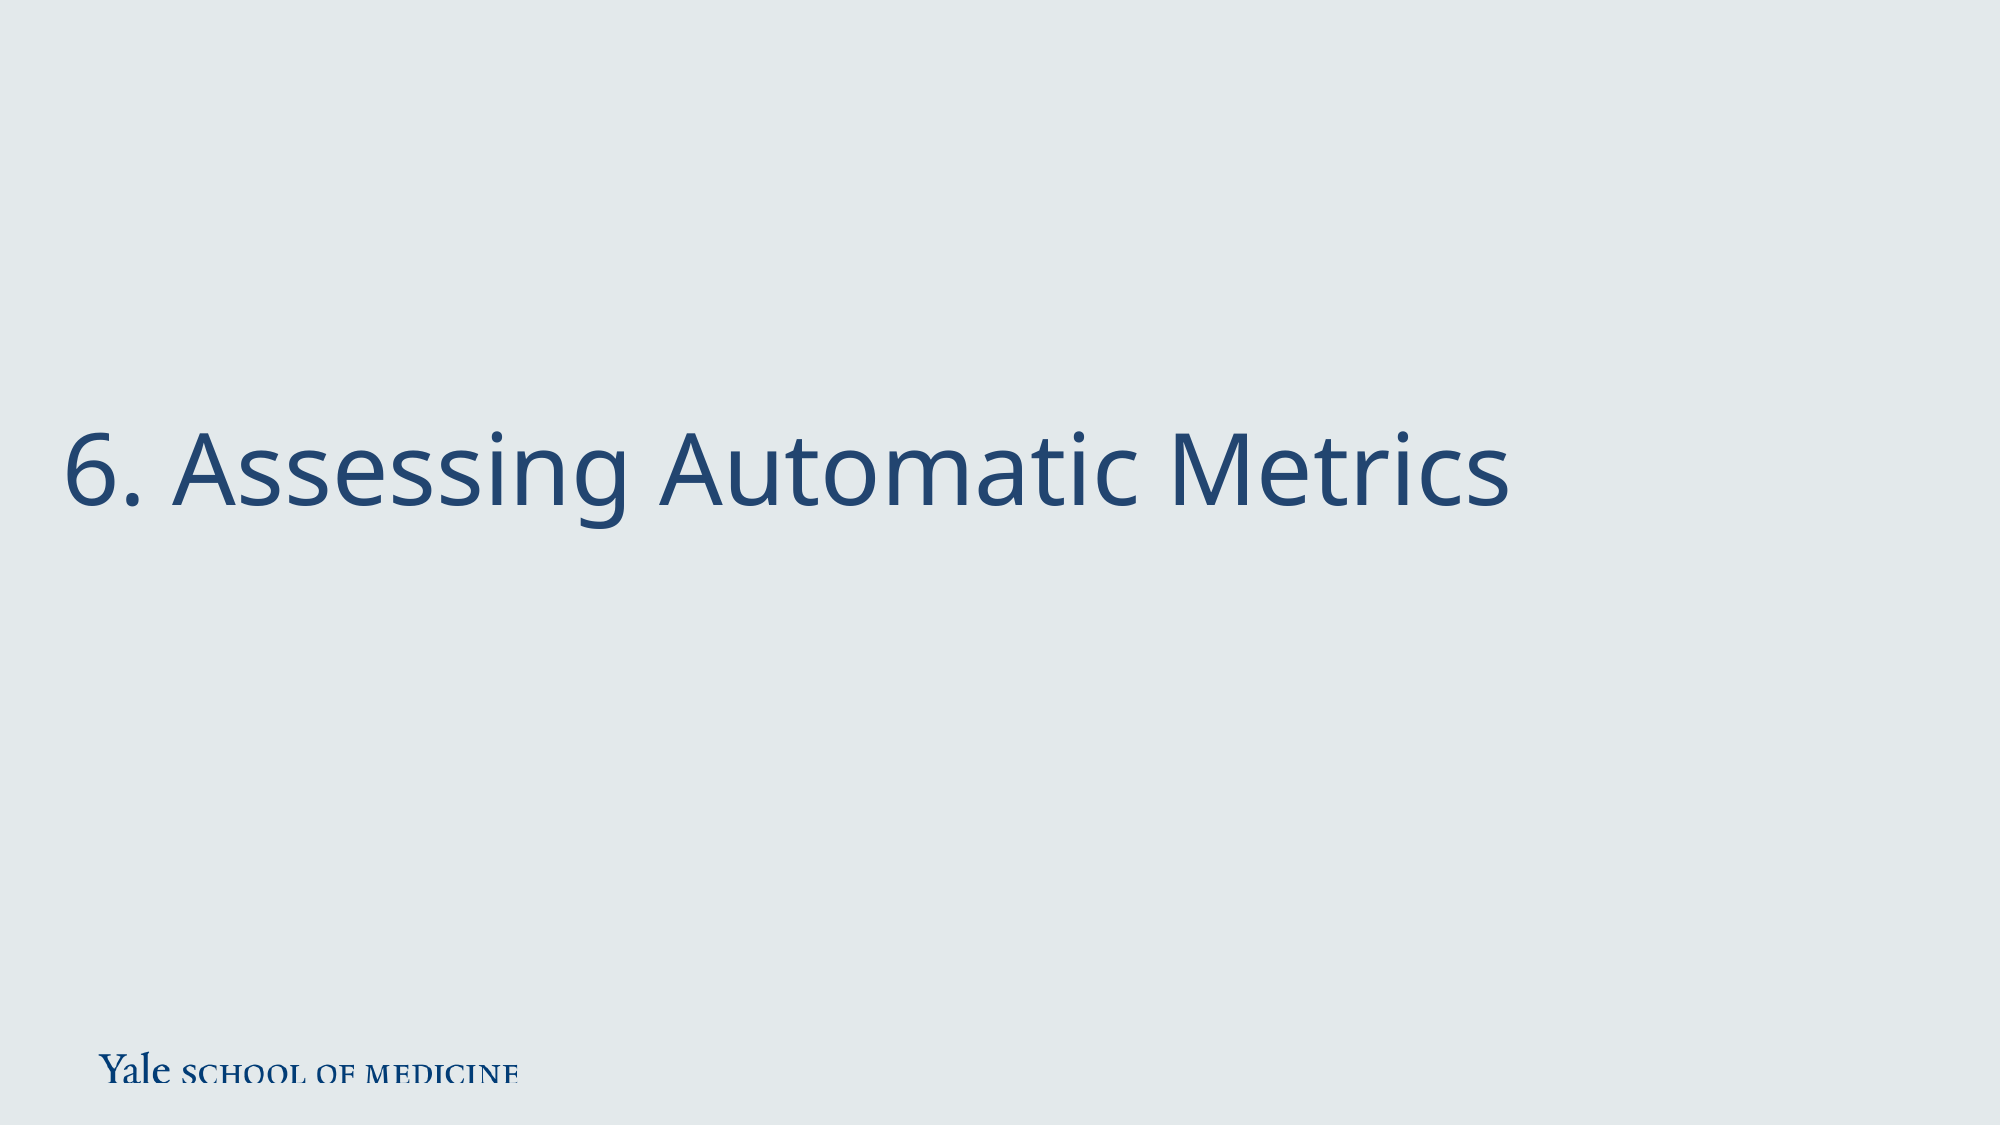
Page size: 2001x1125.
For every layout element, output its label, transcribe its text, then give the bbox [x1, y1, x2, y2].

list 6. Assessing Automatic Metrics [62, 381, 1938, 600]
